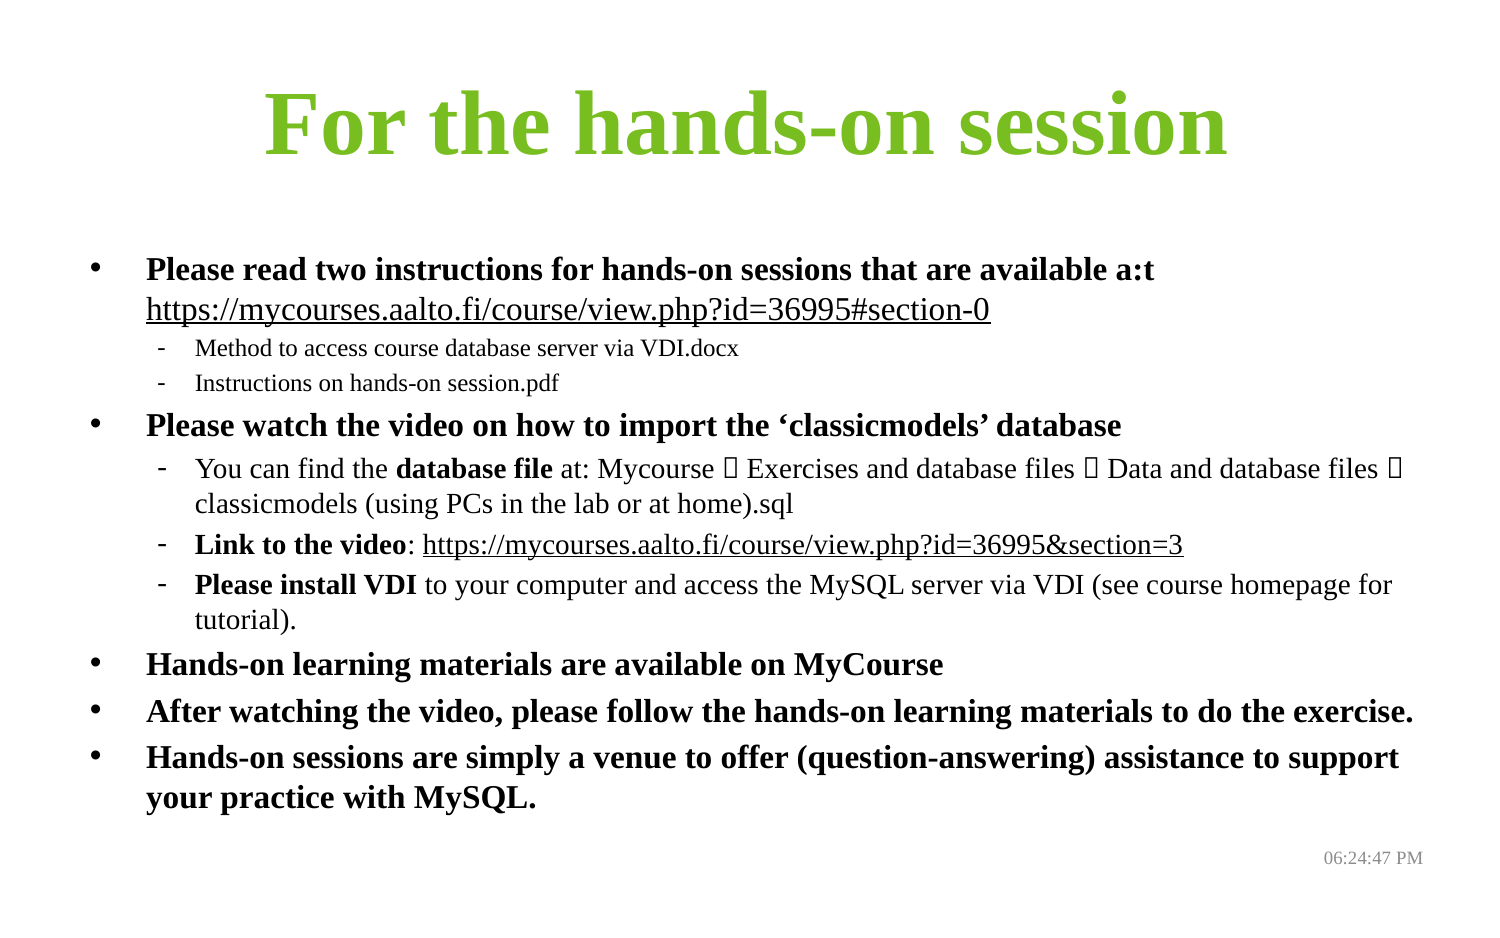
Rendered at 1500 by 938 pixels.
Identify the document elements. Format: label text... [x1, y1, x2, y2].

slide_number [829, 844, 1424, 871]
title For the hands-on session [69, 55, 1425, 198]
list Please read two instructions for hands-on sessions that are available a:t https://mycourses.aalto.fi/course/view.php?id=36995#section-0 Method to access course database server via VDI.docx Instructions on hands-on session.pdf Please watch the video on how to import the ‘classicmodels’ database You can find the database file at: Mycourse  Exercises and database files  Data and database files  classicmodels (using PCs in the lab or at home).sql Link to the video: https://mycourses.aalto.fi/course/view.php?id=36995&section=3 Please install VDI to your computer and access the MySQL server via VDI (see course homepage for tutorial). Hands-on learning materials are available on MyCourse After watching the video, please follow the hands-on learning materials to do the exercise. Hands-on sessions are simply a venue to offer (question-answering) assistance to support your practice with MySQL. [75, 239, 1471, 918]
